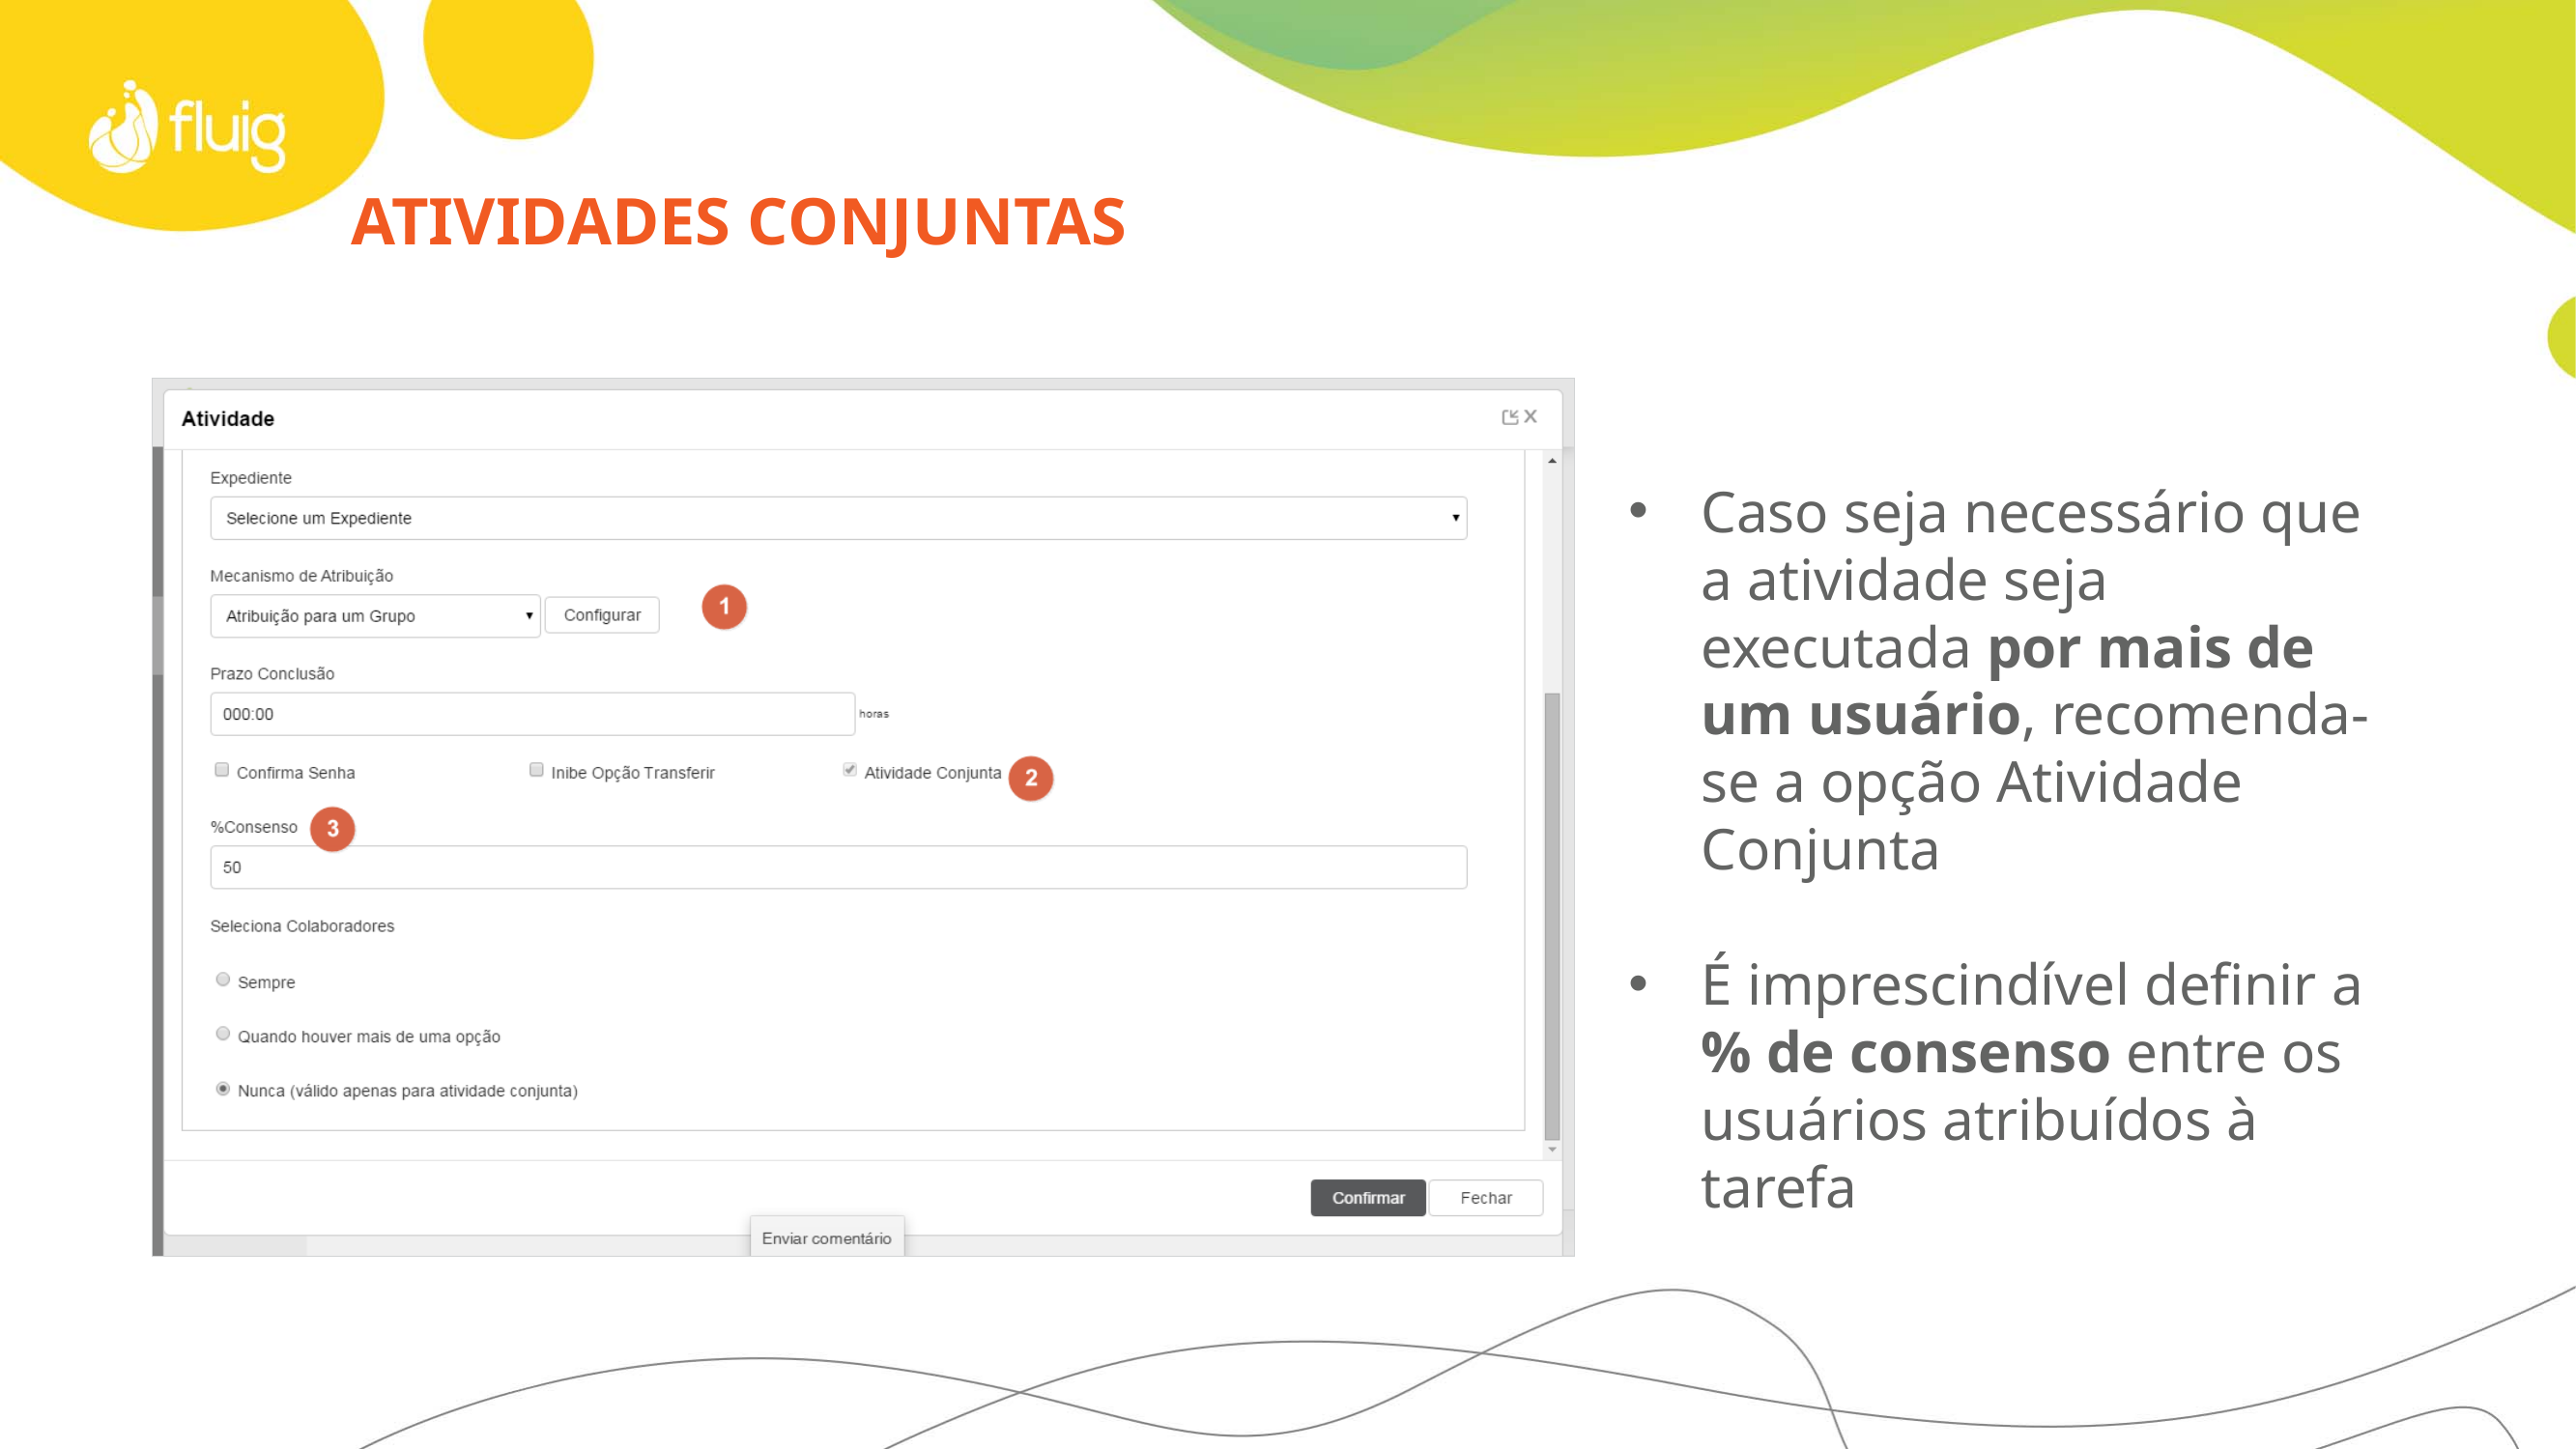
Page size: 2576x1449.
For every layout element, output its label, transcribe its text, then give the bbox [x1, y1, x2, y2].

title Atividades conjuntas [336, 173, 2352, 379]
text_box Caso seja necessário que a atividade seja executada por mais de um usuário, recomenda-se a opção Atividade Conjunta É imprescindível definir a % de consenso entre os usuários atribuídos à tarefa [1614, 469, 2397, 1227]
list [152, 378, 1575, 1258]
picture [0, 0, 2576, 1449]
